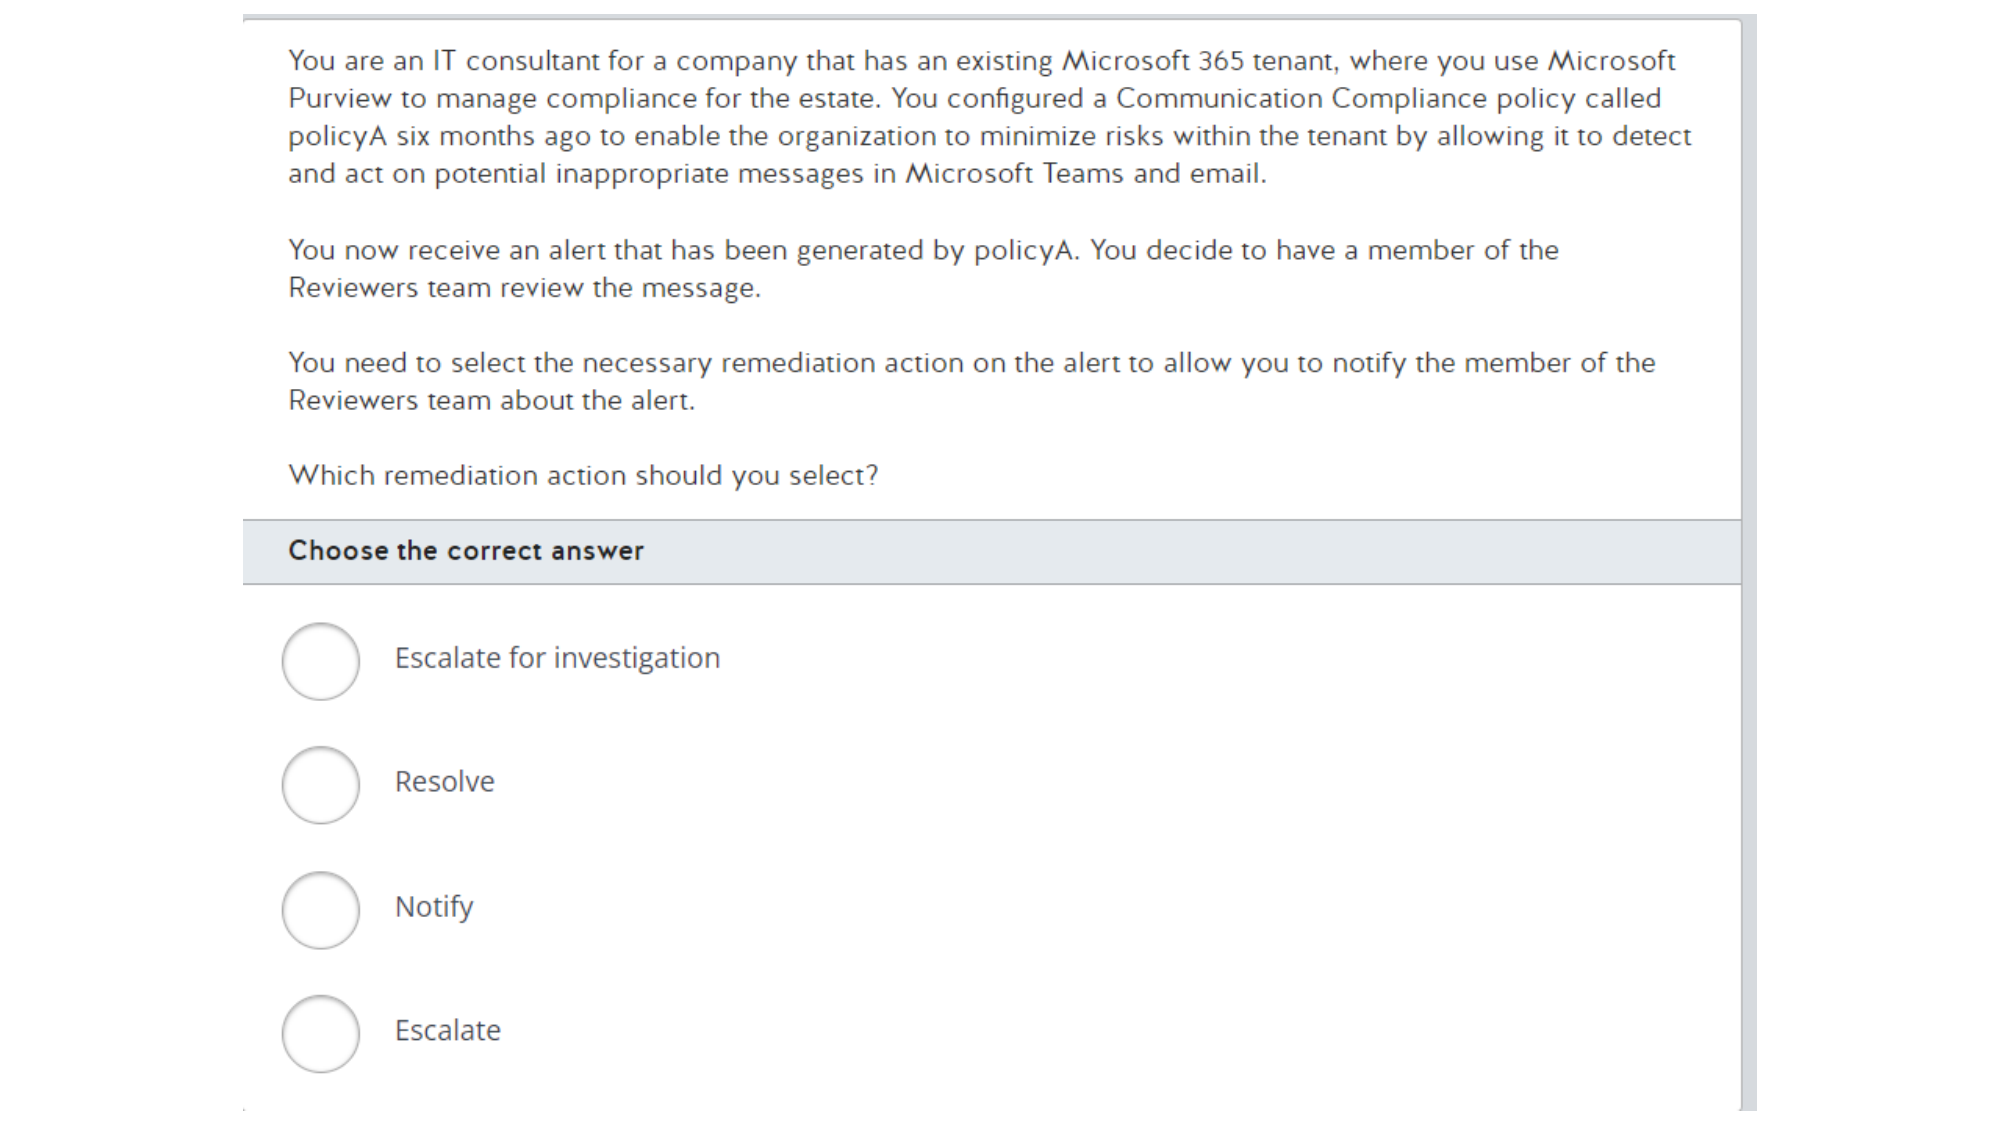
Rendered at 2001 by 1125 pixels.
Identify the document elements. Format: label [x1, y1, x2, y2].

picture [243, 14, 1757, 1111]
